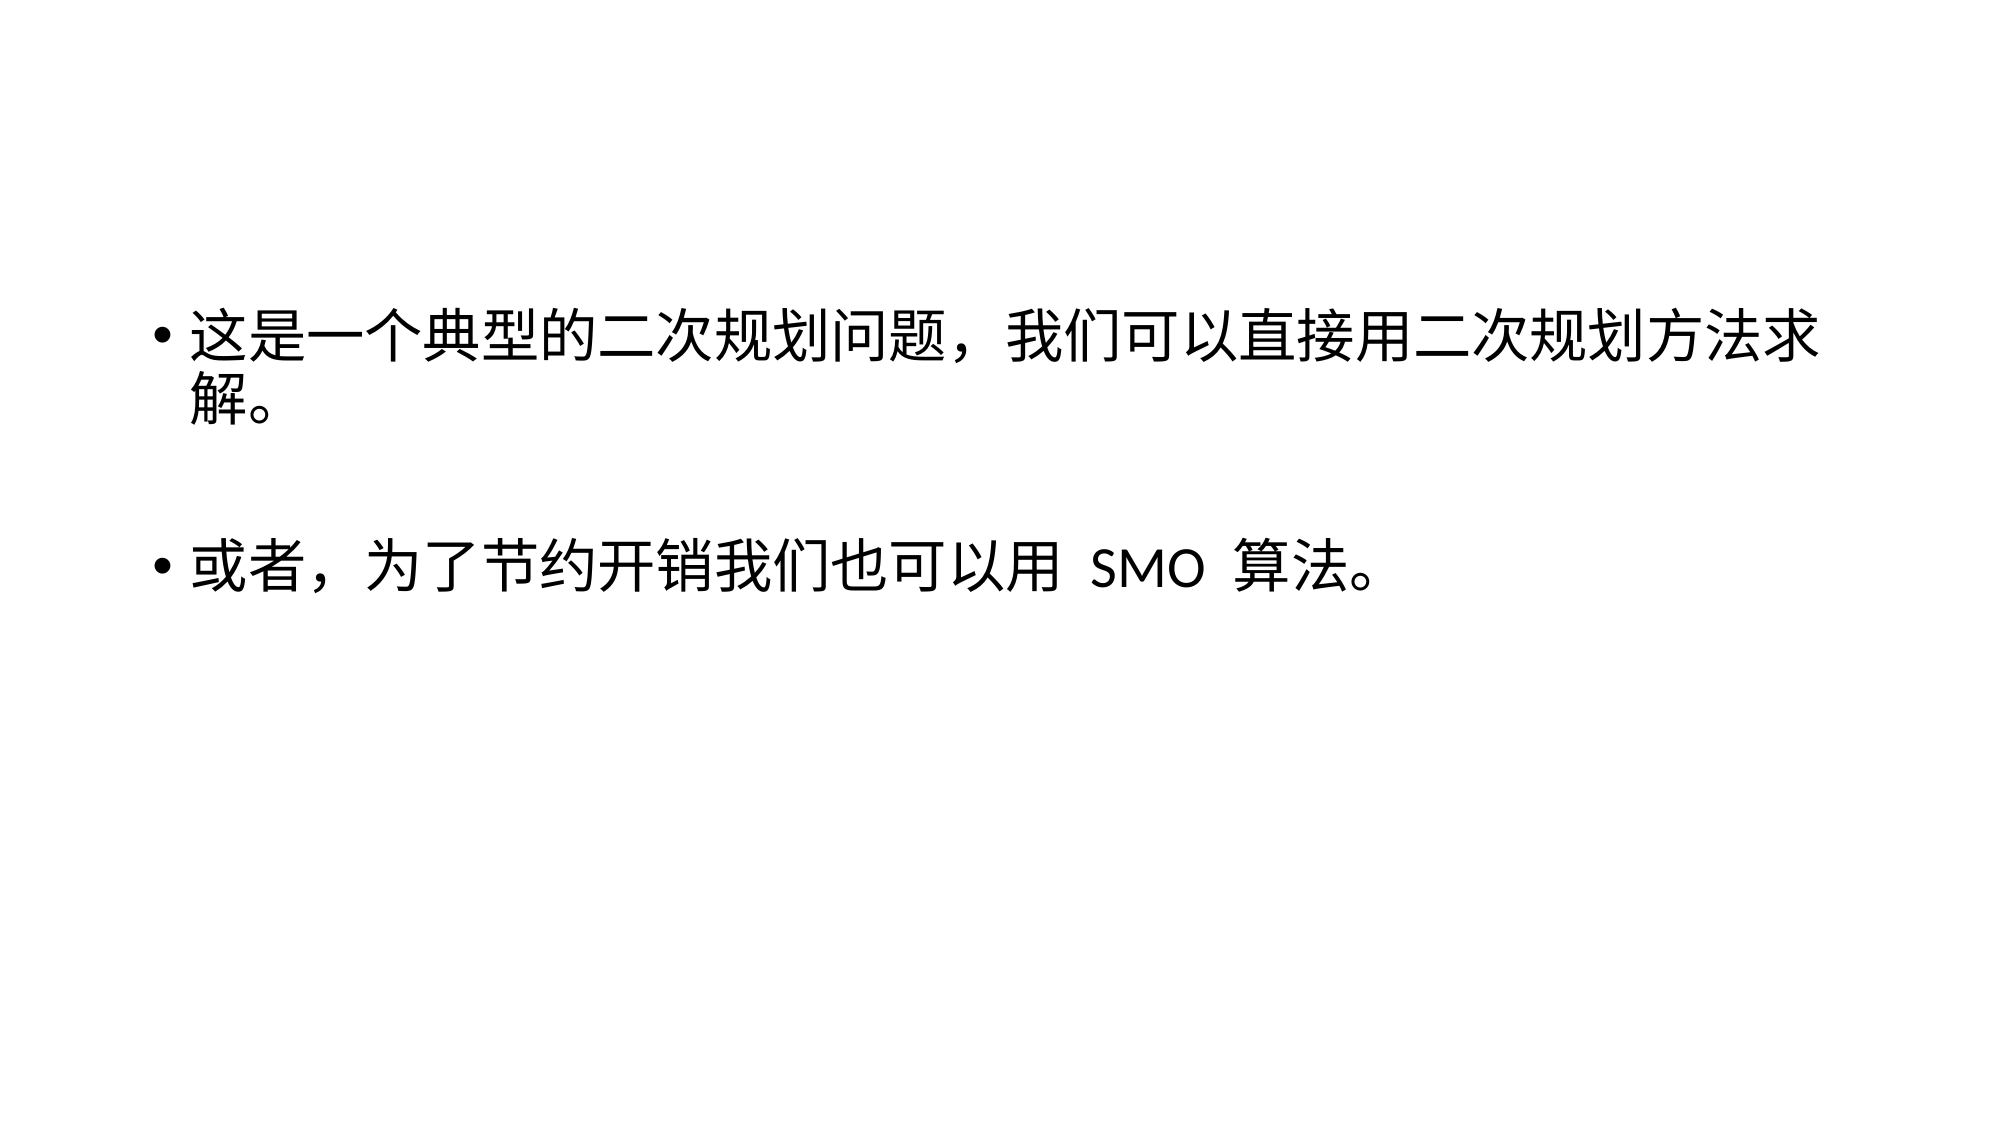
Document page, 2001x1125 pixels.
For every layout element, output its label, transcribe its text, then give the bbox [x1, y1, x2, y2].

list 这是一个典型的二次规划问题，我们可以直接用二次规划方法求解。 或者，为了节约开销我们也可以用 SMO 算法。 [137, 299, 1863, 1014]
